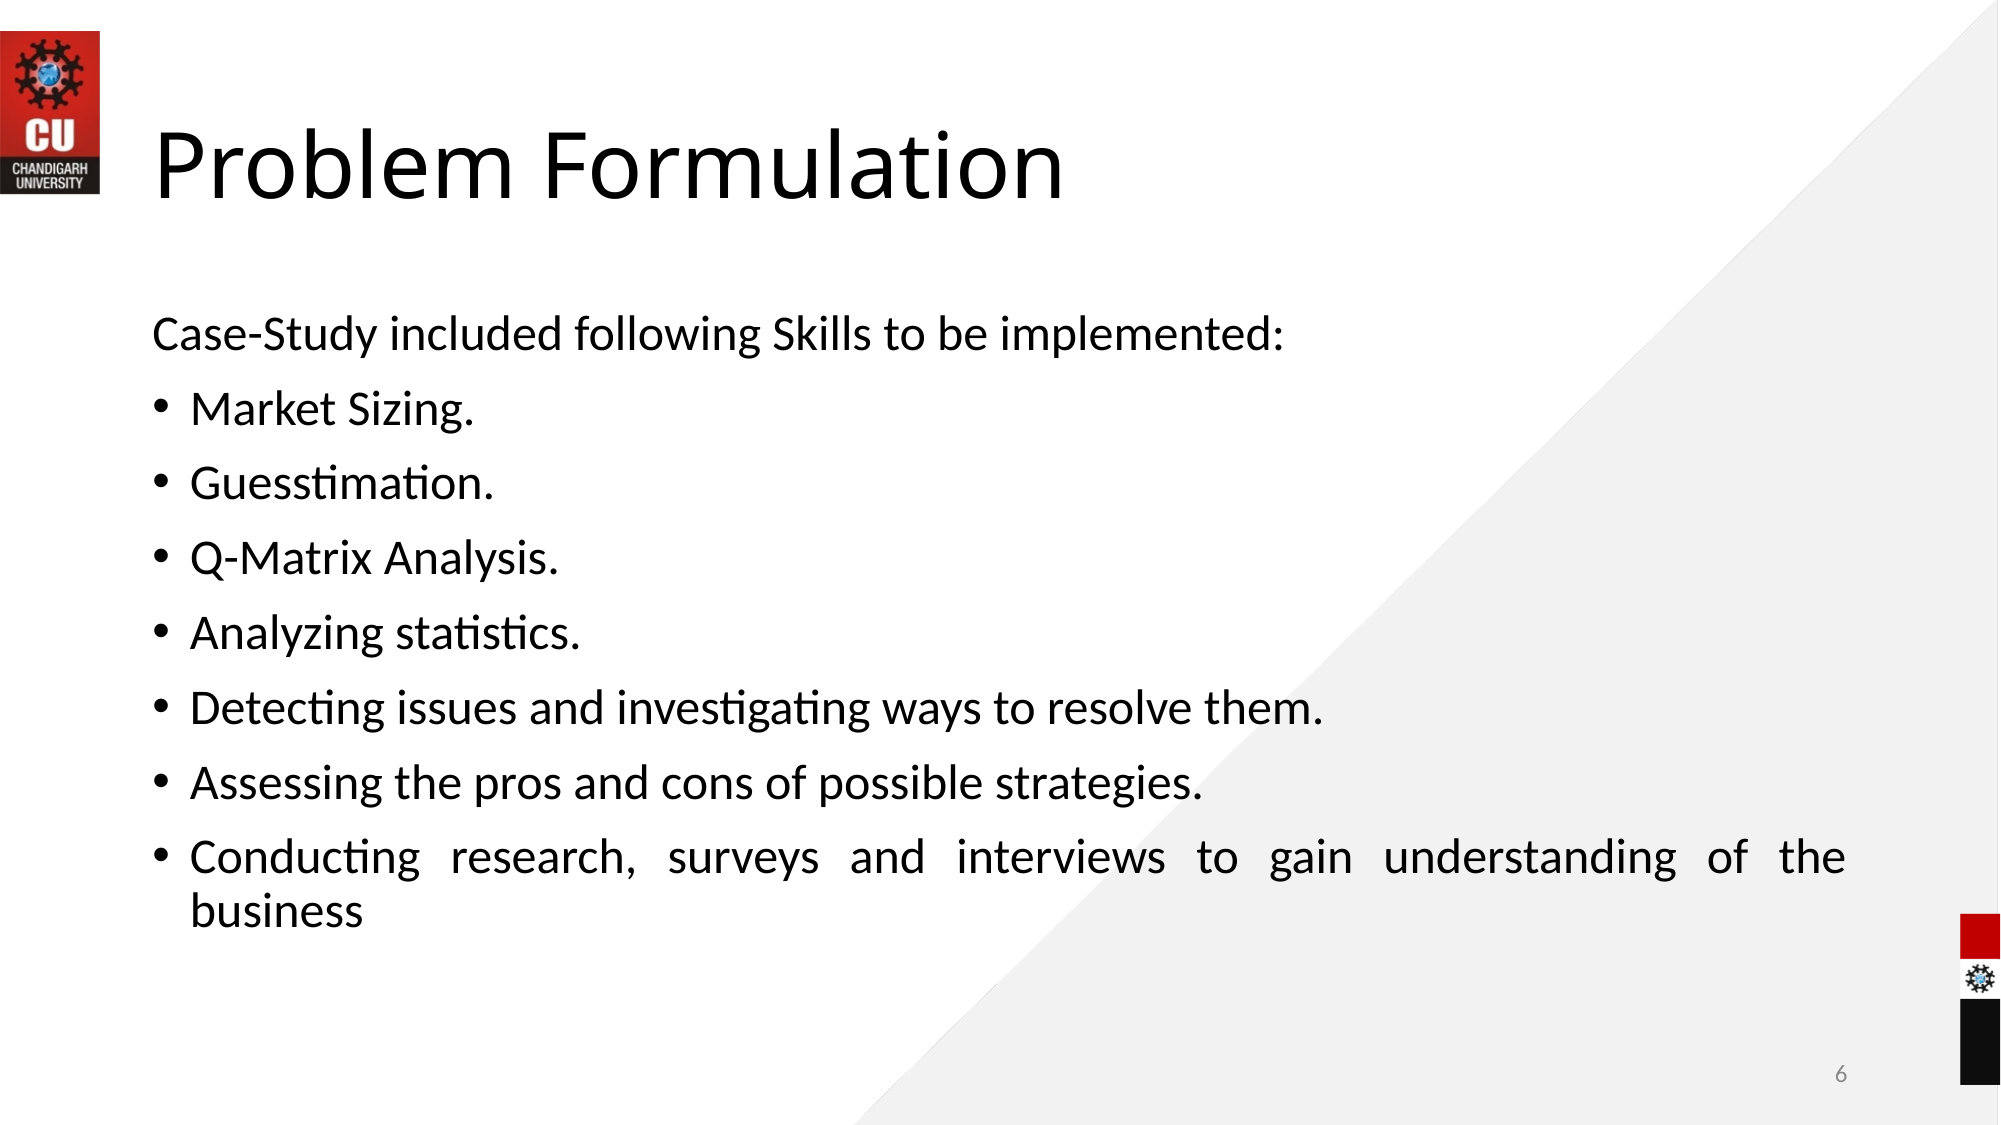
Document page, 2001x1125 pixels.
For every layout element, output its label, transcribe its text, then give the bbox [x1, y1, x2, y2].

slide_number 6 [1412, 1042, 1863, 1103]
picture [0, 0, 2001, 1125]
list Case-Study included following Skills to be implemented: Market Sizing. Guesstimation. Q-Matrix Analysis. Analyzing statistics. Detecting issues and investigating ways to resolve them. Assessing the pros and cons of possible strategies. Conducting research, surveys and interviews to gain understanding of the business [137, 299, 1863, 1014]
title Problem Formulation [137, 59, 1863, 278]
